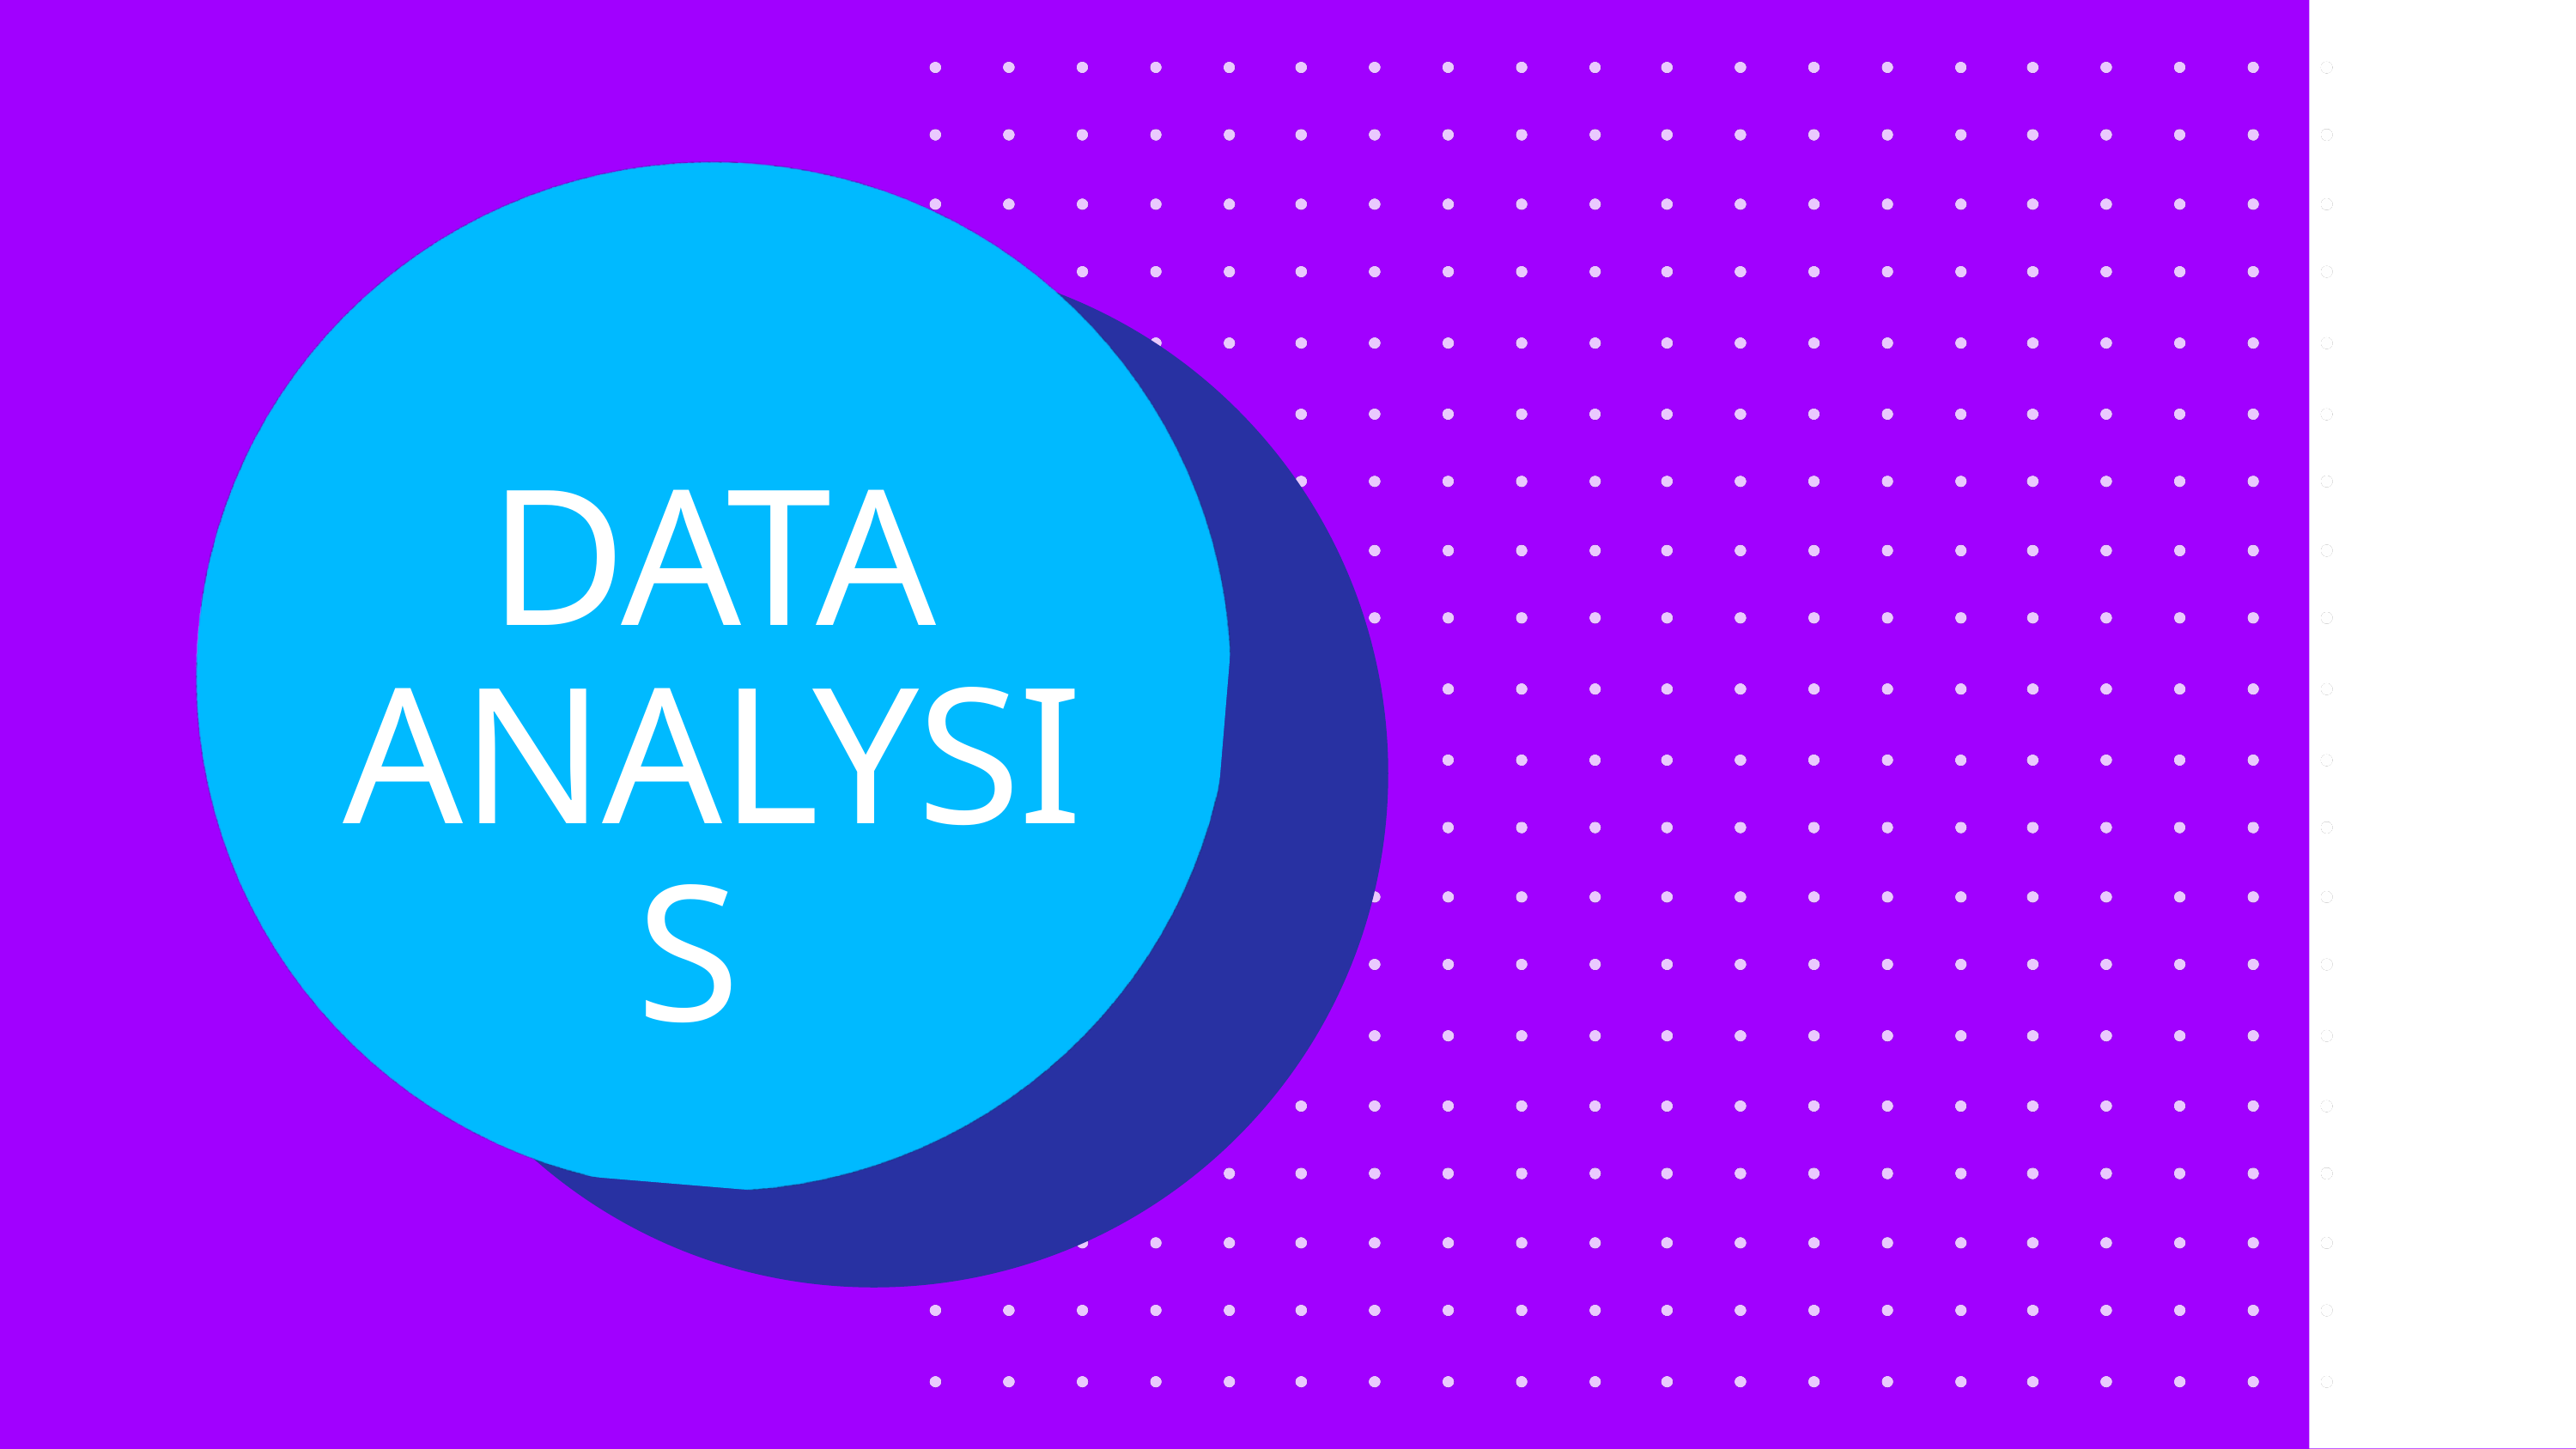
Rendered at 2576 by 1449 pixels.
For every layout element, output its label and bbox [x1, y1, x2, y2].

text_box [155, 115, 1388, 1288]
text_box [921, 57, 2337, 1392]
text_box [2309, 0, 2576, 1449]
